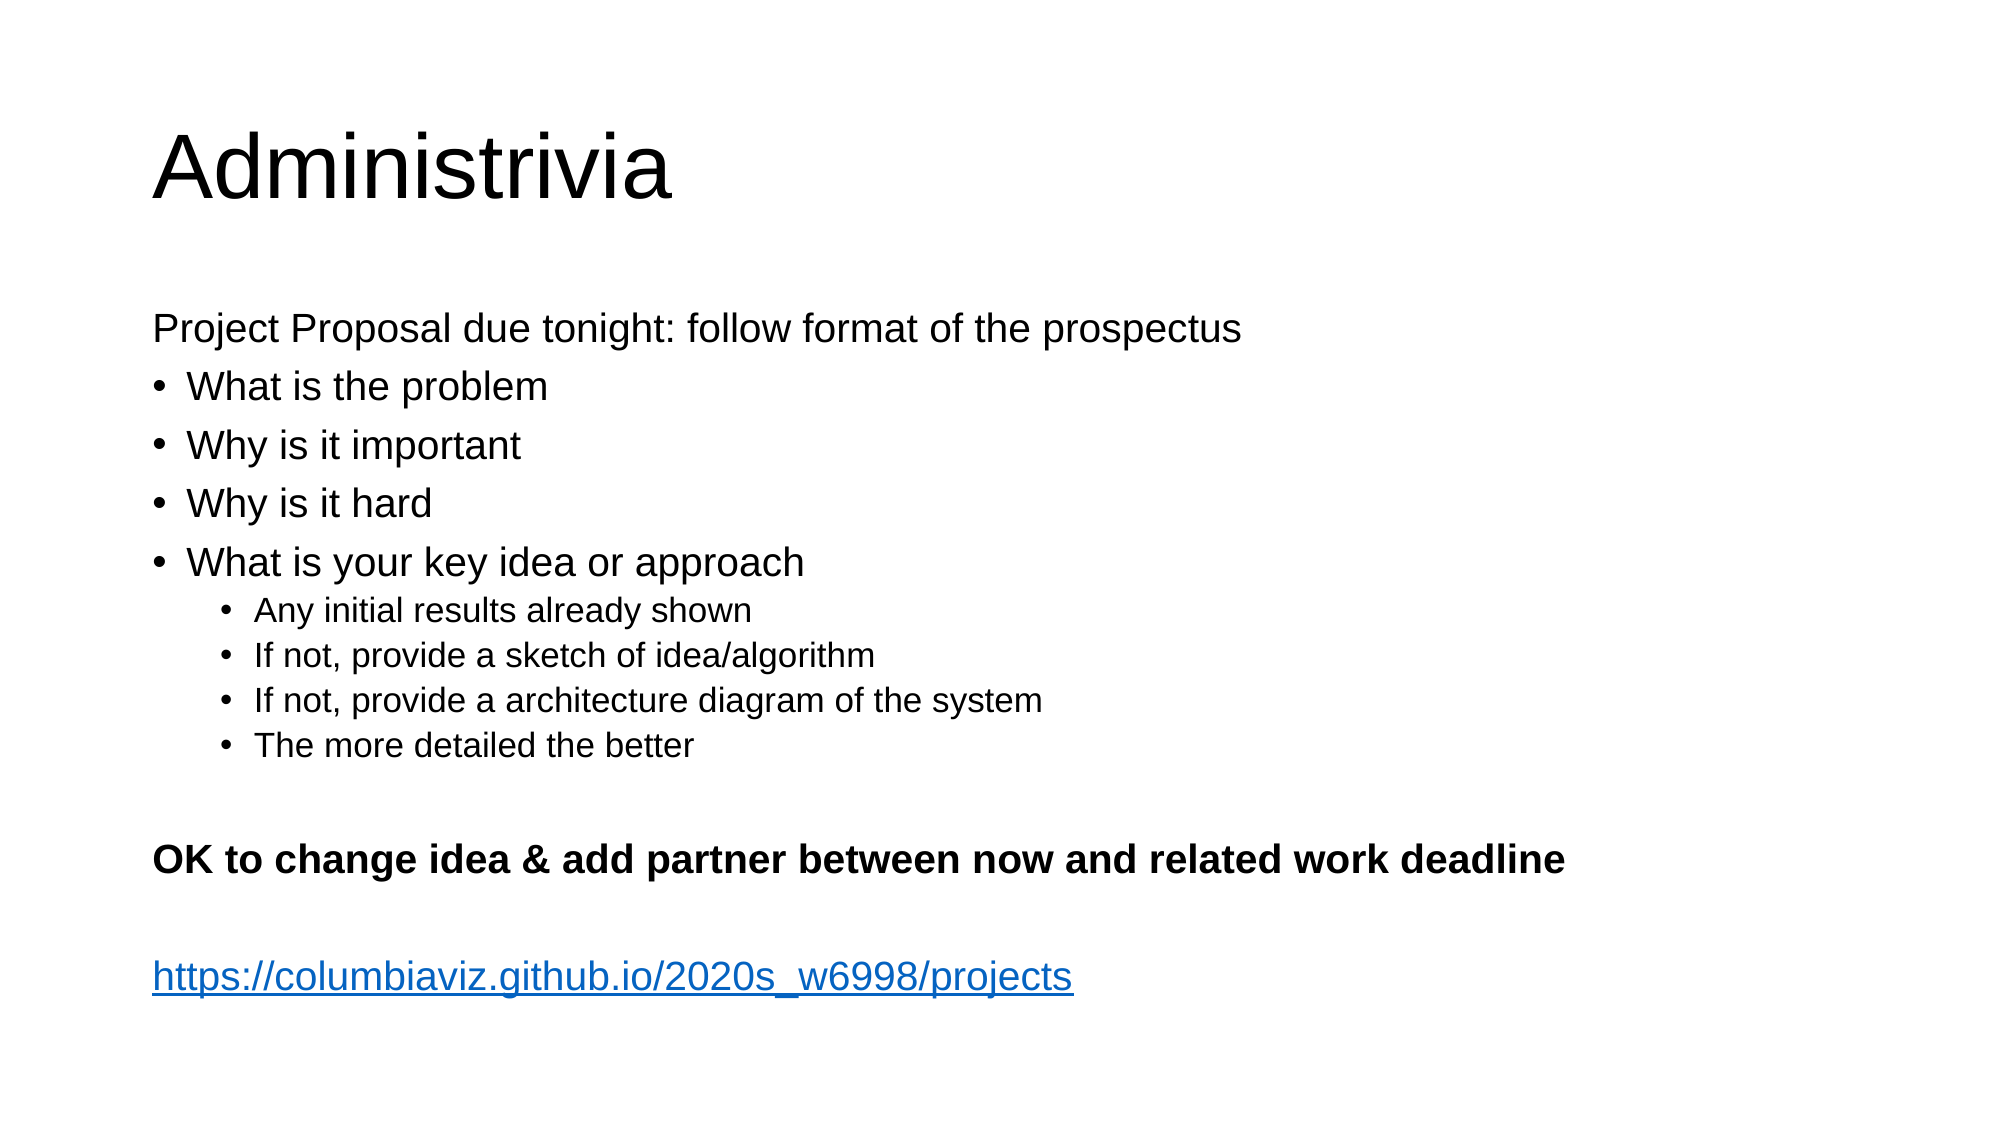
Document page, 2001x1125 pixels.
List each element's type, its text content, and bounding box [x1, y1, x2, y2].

list Project Proposal due tonight: follow format of the prospectus What is the problem Why is it important Why is it hard What is your key idea or approach Any initial results already shown If not, provide a sketch of idea/algorithm If not, provide a architecture diagram of the system The more detailed the better OK to change idea & add partner between now and related work deadline https://columbiaviz.github.io/2020s_w6998/projects [137, 299, 1863, 1014]
title Administrivia [137, 59, 1863, 278]
